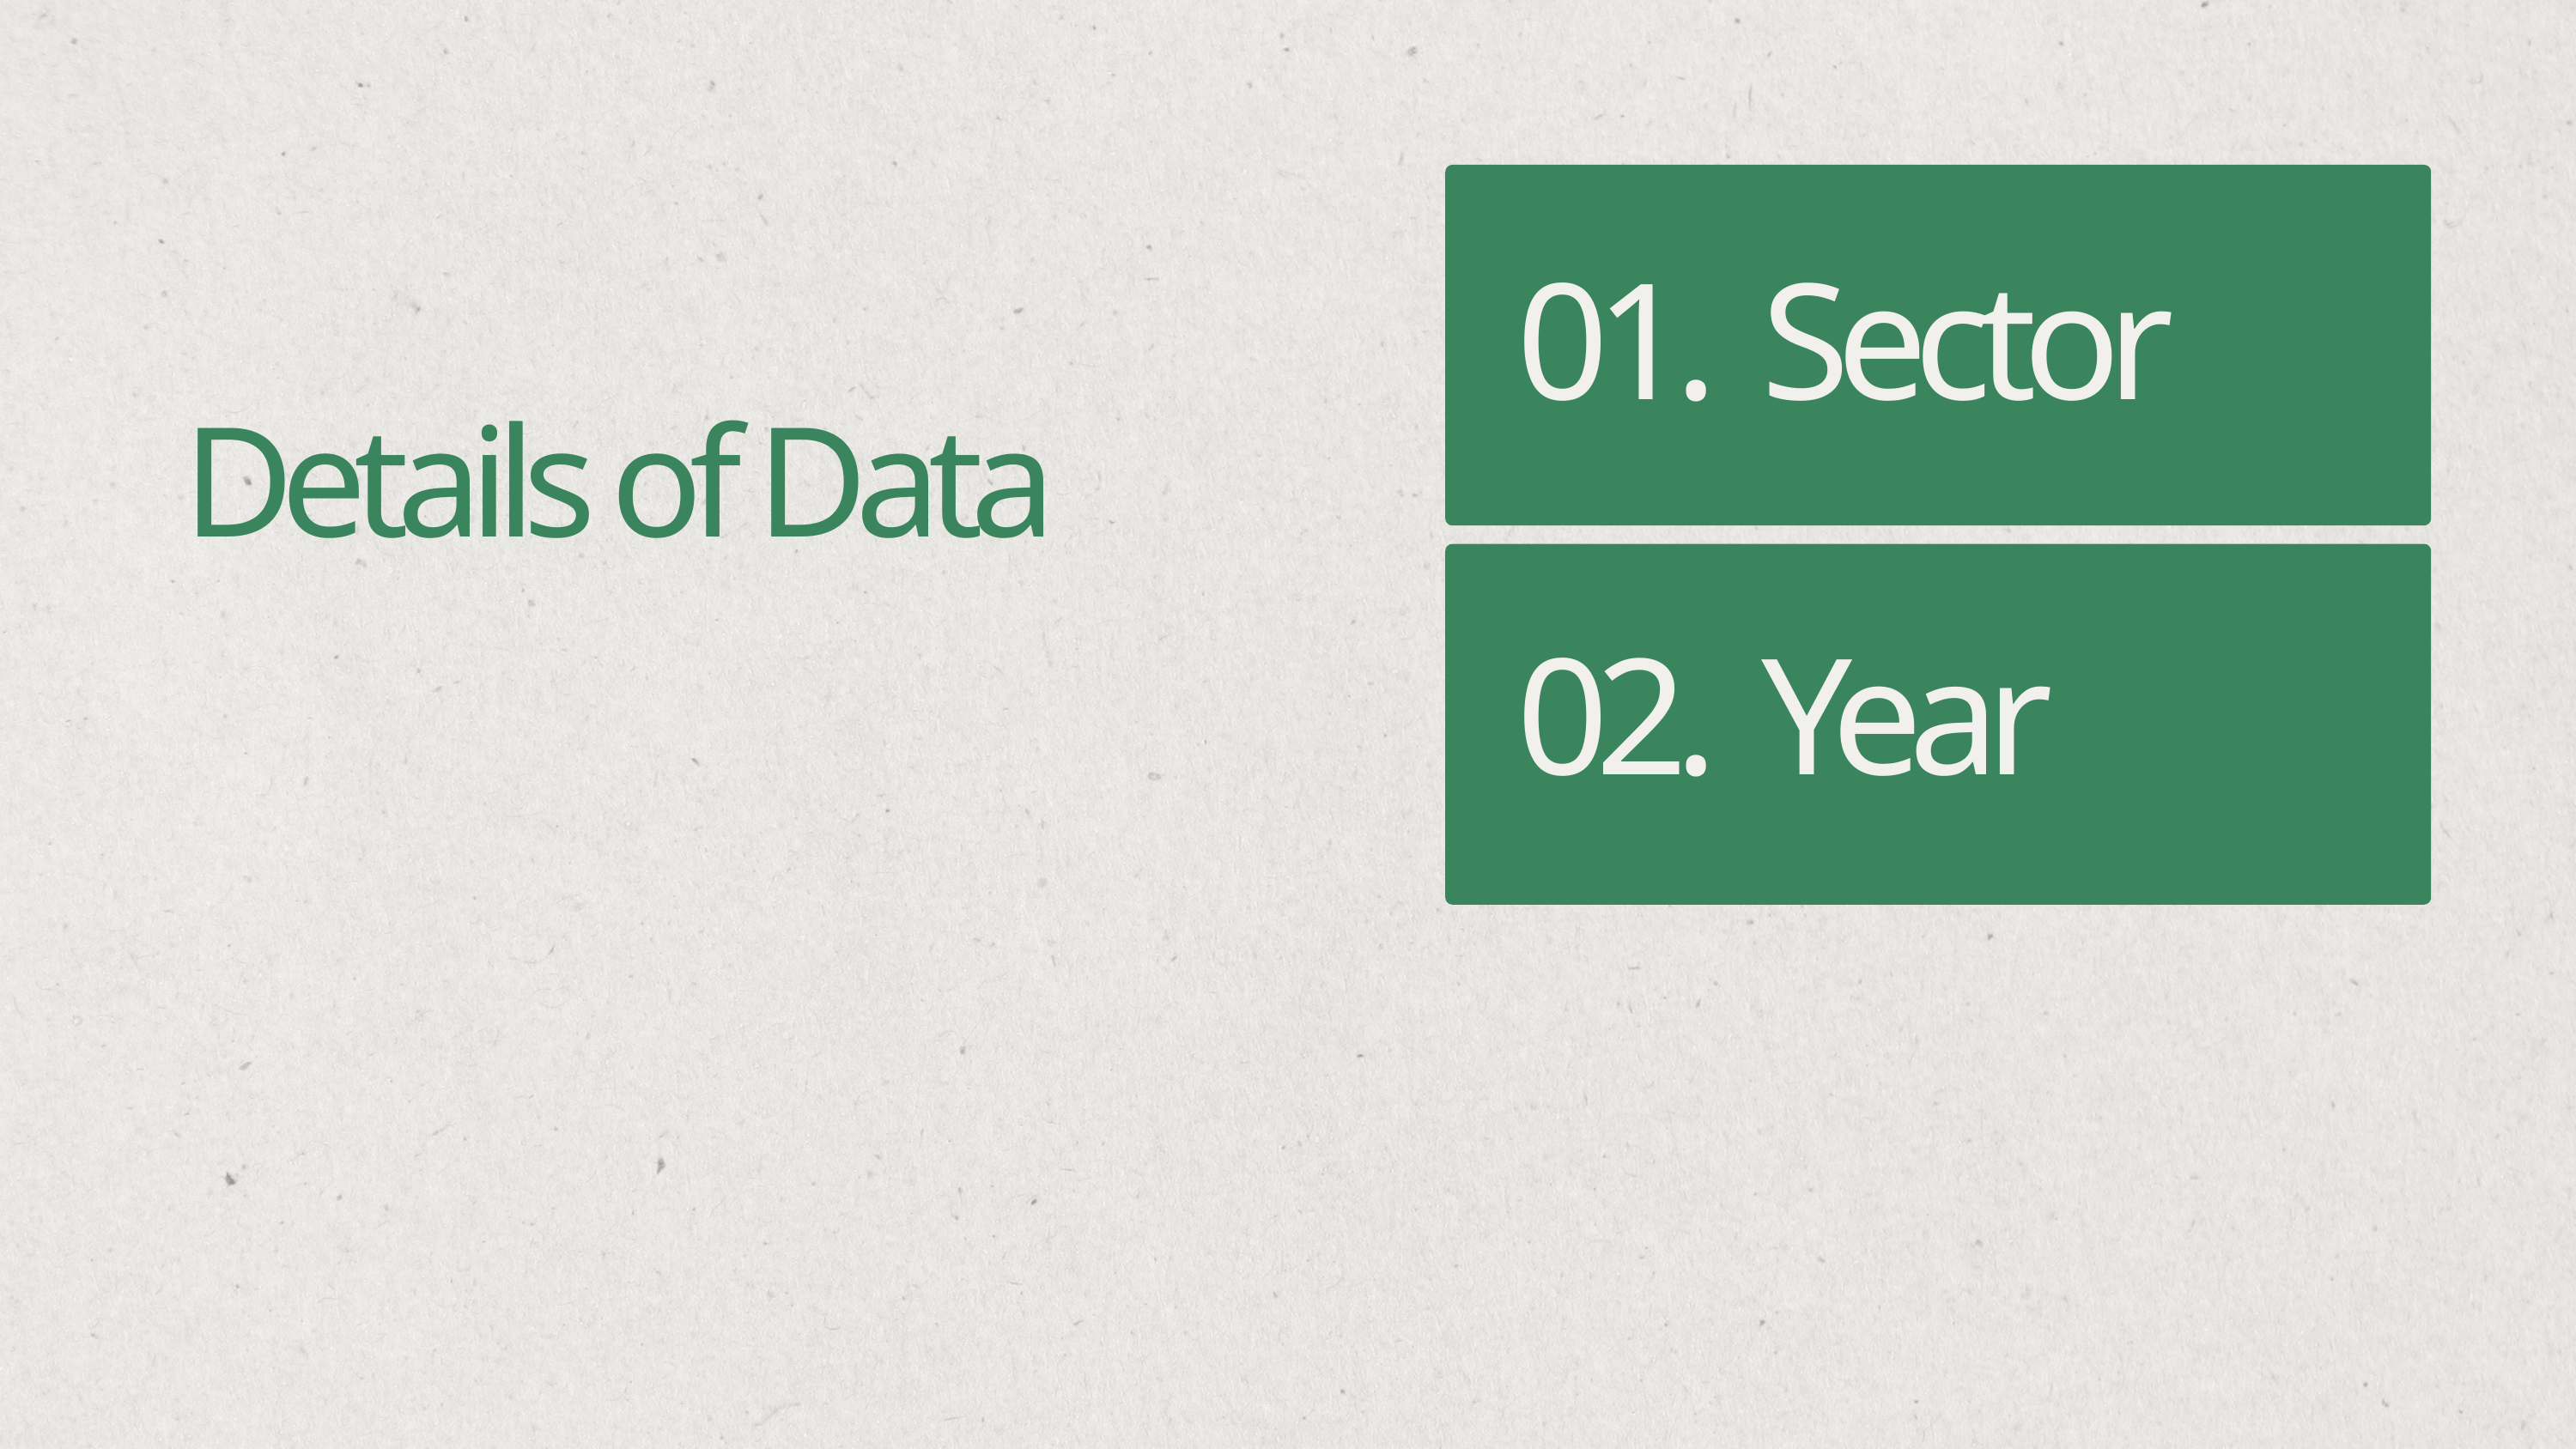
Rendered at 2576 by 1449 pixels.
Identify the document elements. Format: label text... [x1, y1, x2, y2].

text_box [1444, 543, 2432, 905]
text_box [0, 0, 2576, 1449]
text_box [1444, 164, 2432, 526]
text_box Details of Data [183, 421, 1343, 714]
